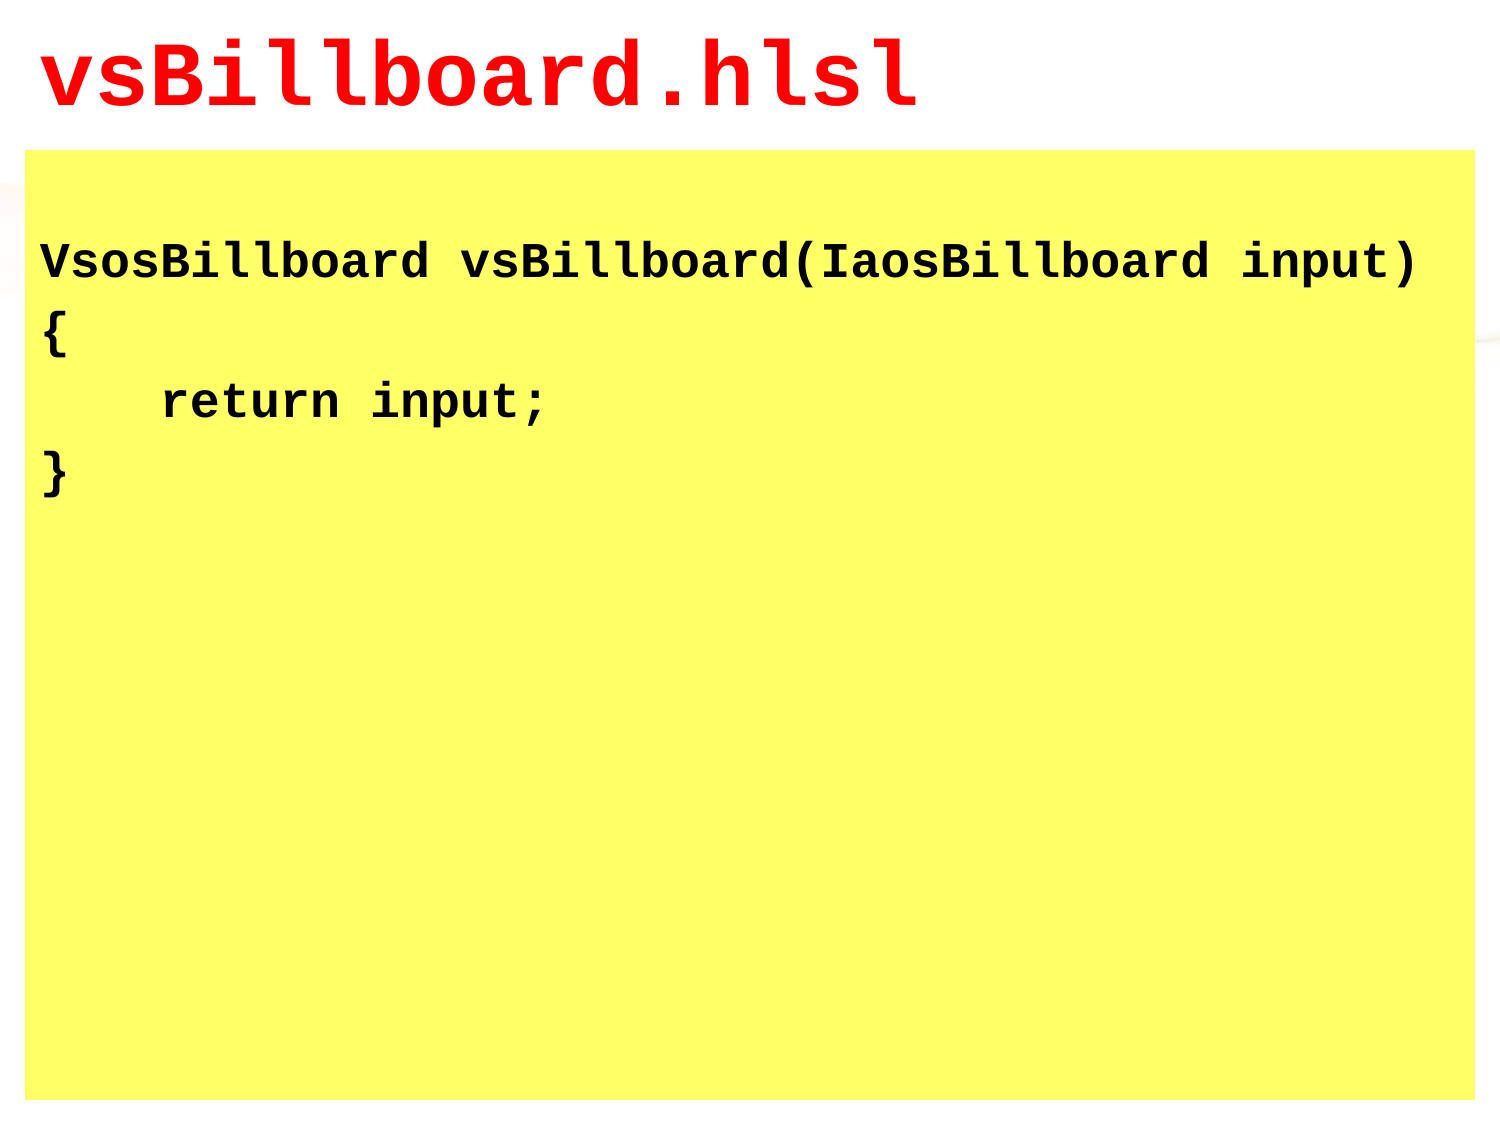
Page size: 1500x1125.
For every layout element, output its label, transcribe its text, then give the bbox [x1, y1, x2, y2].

title vsBillboard.hlsl [24, 12, 1275, 125]
list VsosBillboard vsBillboard(IaosBillboard input) { return input; } [24, 149, 1475, 1100]
